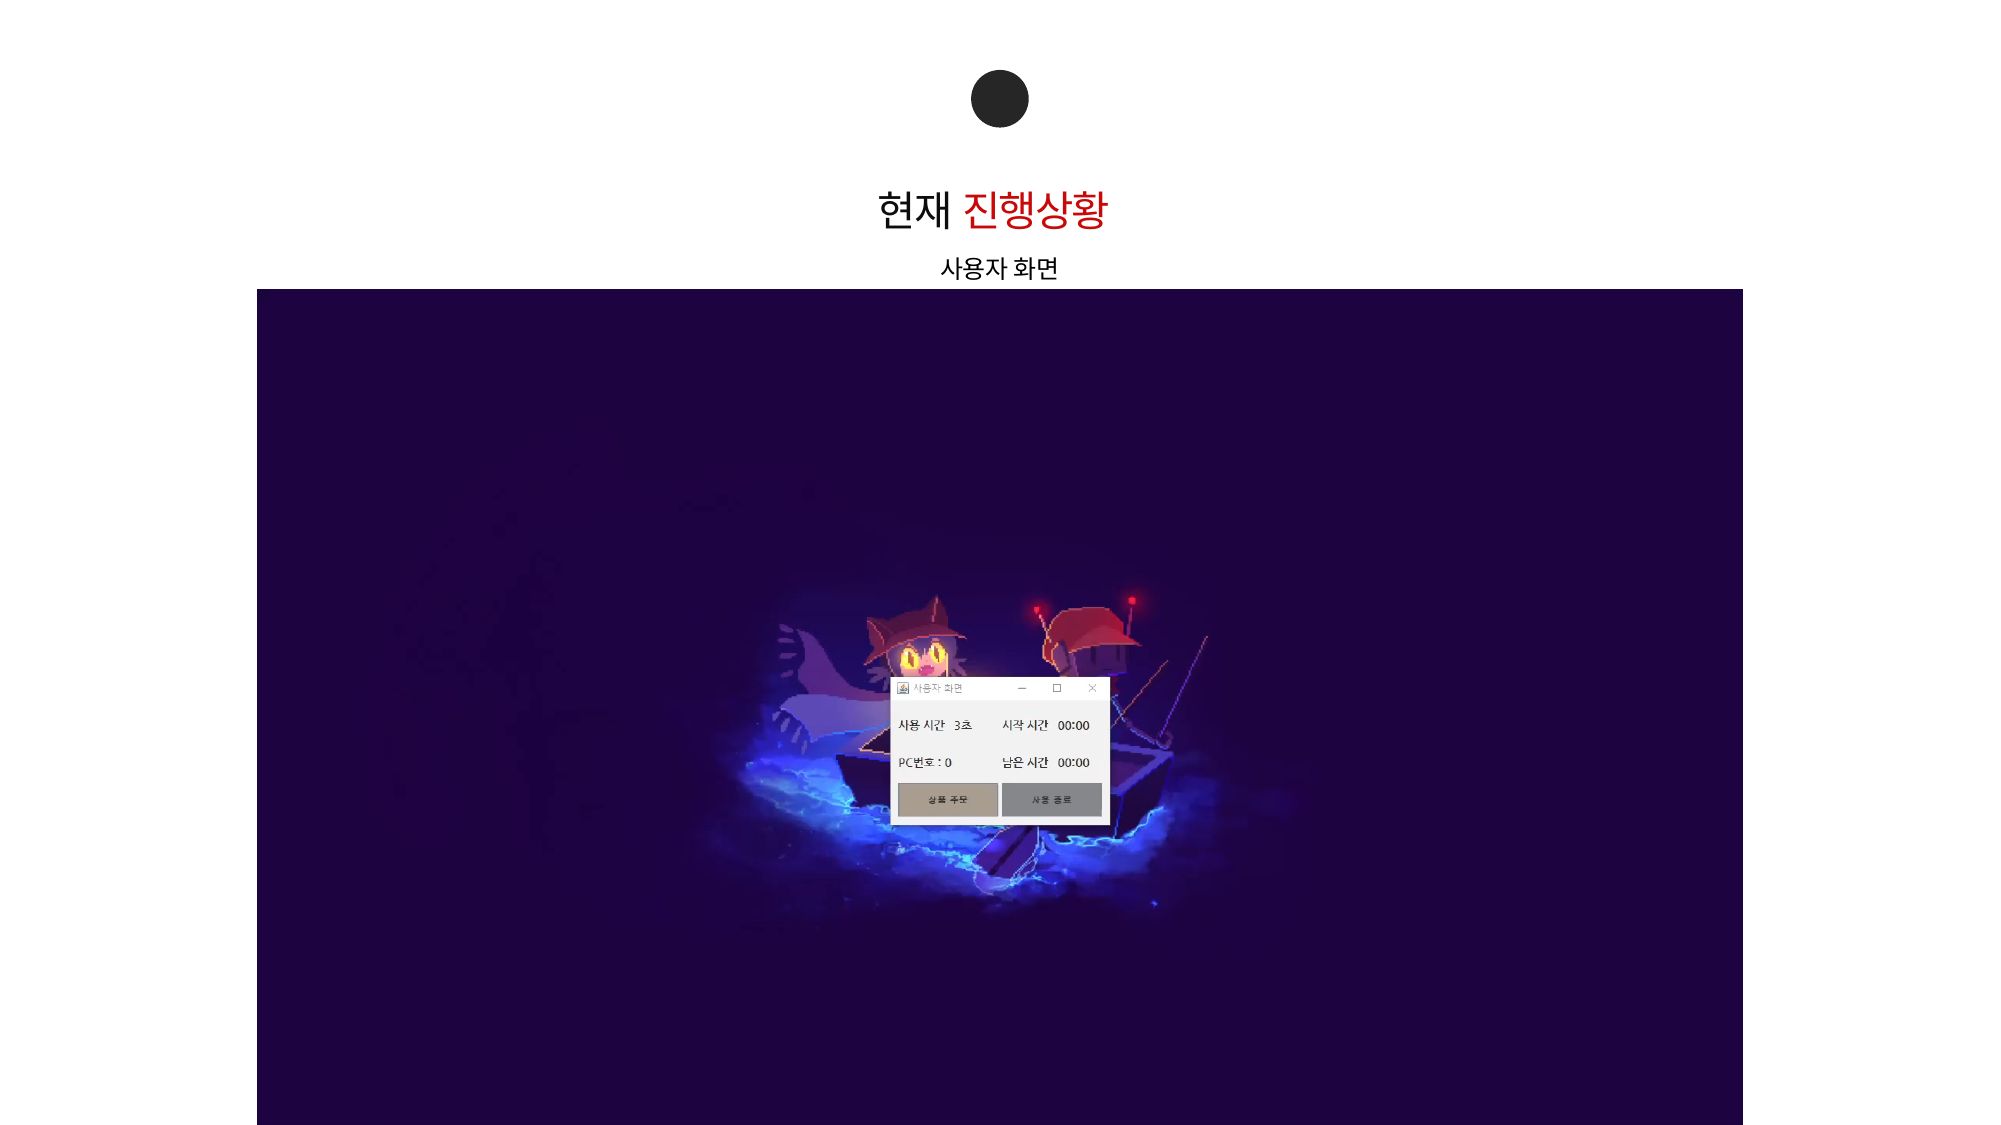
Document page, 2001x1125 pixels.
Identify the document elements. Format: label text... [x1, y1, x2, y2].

text_box 현재 진행상황 [863, 161, 1137, 242]
text_box 06 [973, 72, 1027, 121]
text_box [256, 288, 1744, 1125]
text_box 사용자 화면 [925, 237, 1075, 288]
text_box [986, 68, 1014, 72]
text_box [980, 121, 1020, 129]
